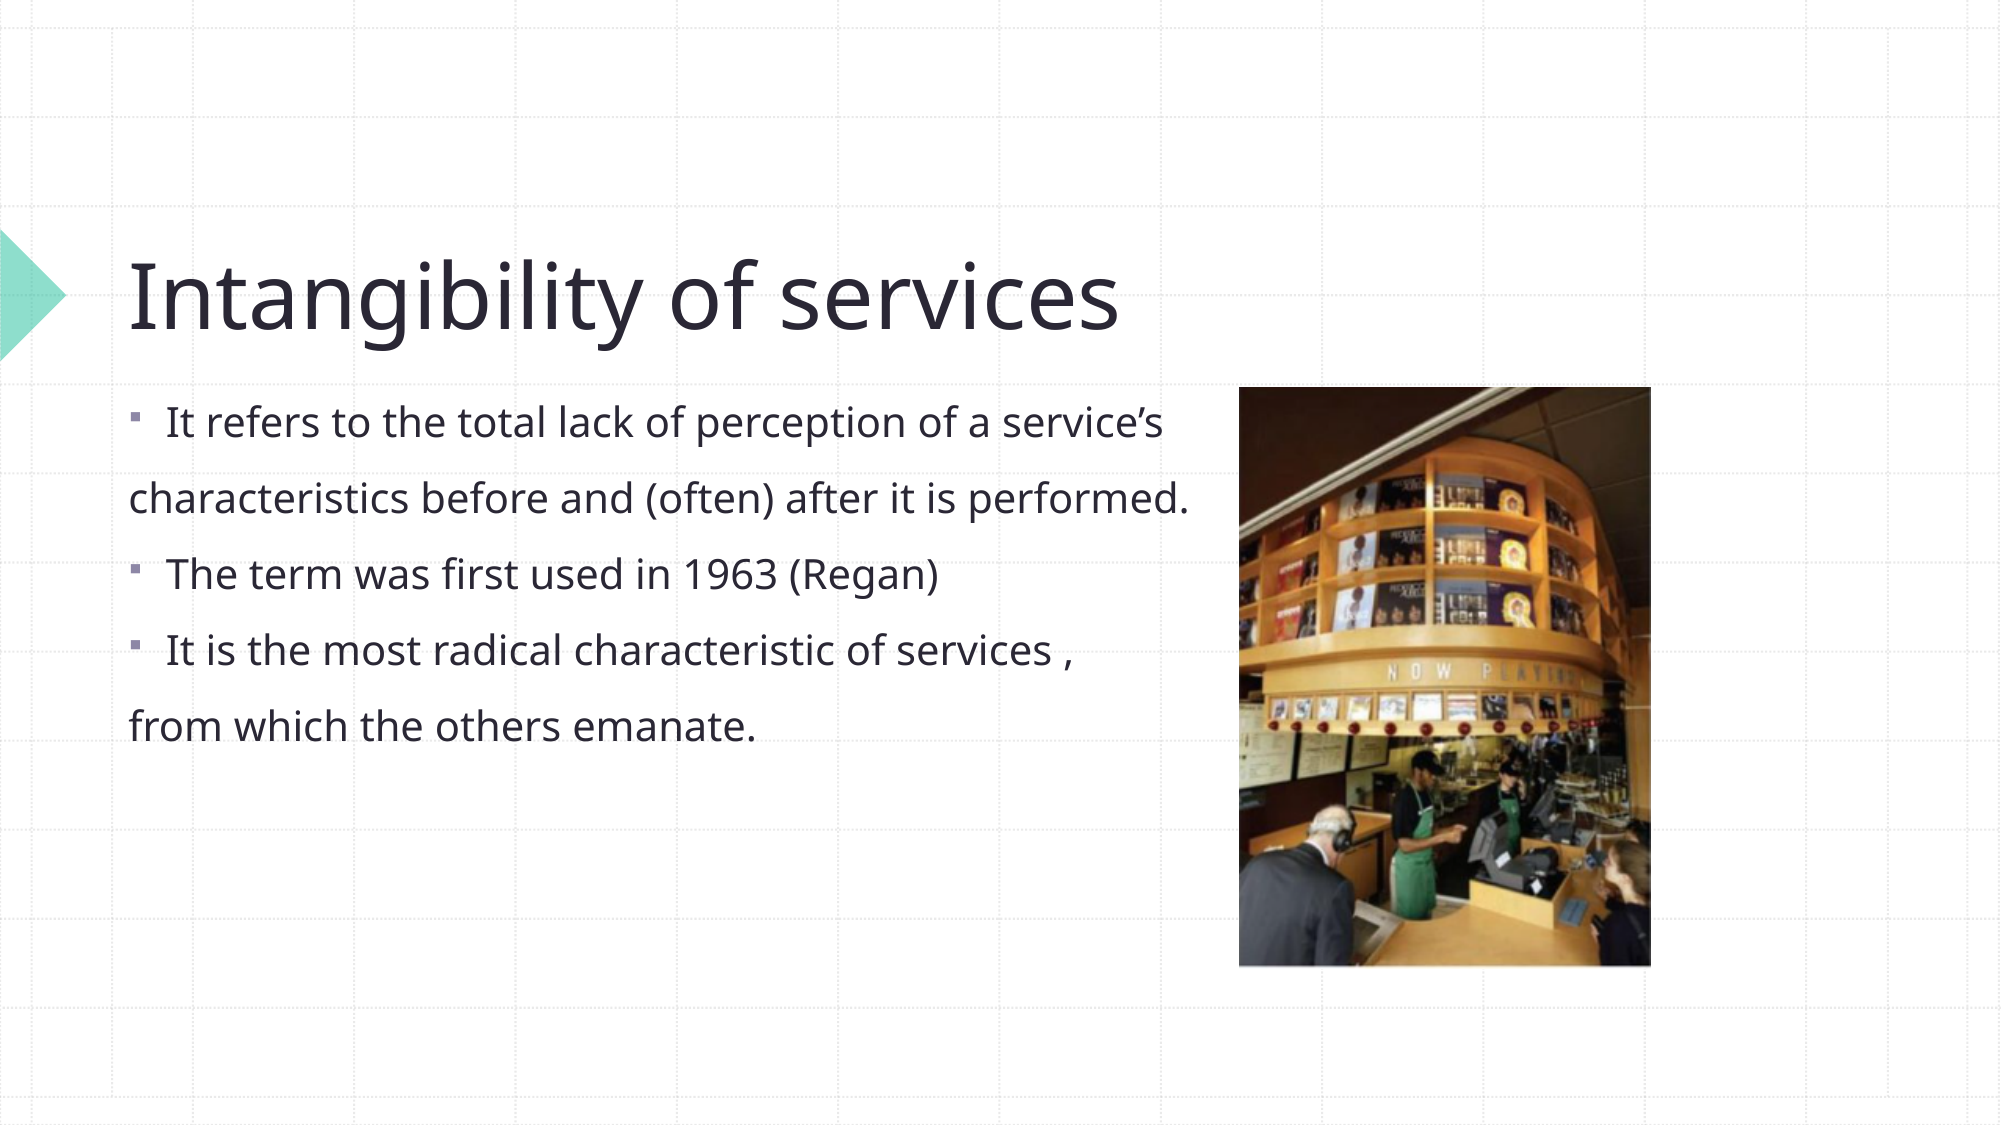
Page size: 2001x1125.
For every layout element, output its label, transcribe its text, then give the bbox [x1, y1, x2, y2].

picture [1239, 387, 1651, 969]
list It refers to the total lack of perception of a service’s characteristics before and (often) after it is performed. The term was first used in 1963 (Regan) It is the most radical characteristic of services , from which the others emanate. [113, 383, 1808, 969]
title Intangibility of services [113, 119, 1808, 356]
